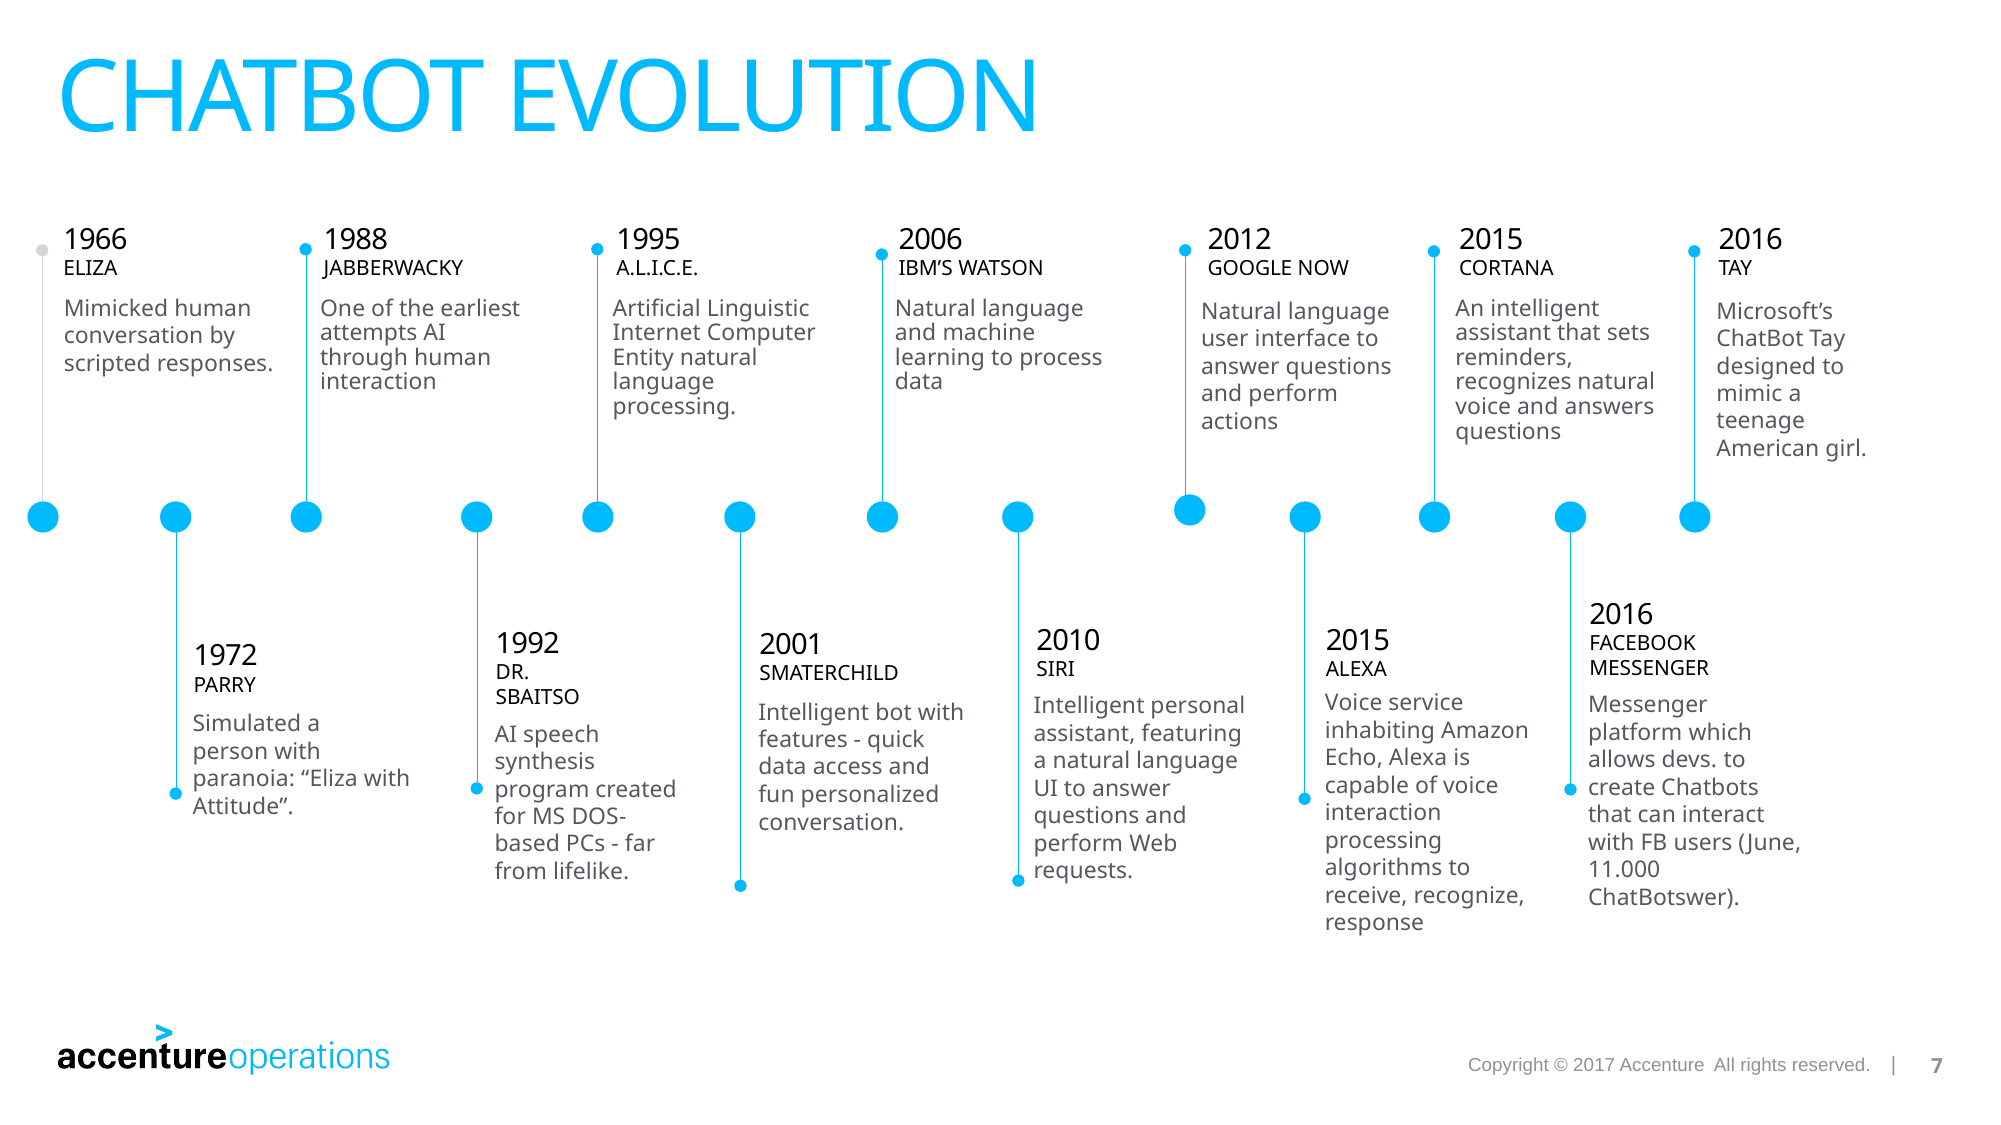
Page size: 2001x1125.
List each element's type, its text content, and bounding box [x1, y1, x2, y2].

text_box 1988 JABBERWACKY [317, 220, 610, 286]
picture [57, 1018, 390, 1079]
text_box Microsoft’s ChatBot Tay designed to mimic a teenage American girl. [1712, 288, 1893, 469]
text_box AI speech synthesis program created for MS DOS-based PCs - far from lifelike. [490, 711, 695, 892]
text_box Simulated a person with paranoia: “Eliza with Attitude”. [188, 701, 416, 826]
text_box [169, 533, 182, 800]
text_box [470, 533, 483, 795]
text_box [1298, 533, 1311, 806]
text_box [1289, 501, 1321, 533]
text_box [1554, 501, 1587, 533]
text_box [734, 533, 747, 893]
text_box Mimicked human conversation by scripted responses. [59, 288, 287, 384]
text_box [1002, 501, 1034, 533]
text_box Artificial Linguistic Internet Computer Entity natural language processing. [608, 288, 836, 428]
text_box [1178, 244, 1192, 494]
text_box [582, 501, 614, 533]
text_box Intelligent personal assistant, featuring a natural language UI to answer questions and perform Web requests. [1029, 683, 1257, 891]
text_box [1564, 533, 1577, 796]
text_box [1679, 501, 1711, 533]
title Chatbot evolution [56, 54, 1842, 182]
text_box [299, 243, 312, 501]
text_box [160, 501, 192, 533]
text_box [866, 501, 899, 533]
text_box Voice service inhabiting Amazon Echo, Alexa is capable of voice interaction processing algorithms to receive, recognize, response [1320, 680, 1549, 943]
text_box 2015 CORTANA [1453, 220, 1712, 286]
text_box 1972 PARRY [187, 637, 322, 703]
text_box Natural language user interface to answer questions and perform actions [1197, 288, 1425, 441]
text_box [1012, 533, 1025, 887]
text_box Natural language and machine learning to process data [891, 288, 1119, 403]
text_box 1966 ELIZA [57, 220, 192, 286]
text_box [36, 244, 49, 501]
text_box [1418, 501, 1451, 533]
text_box [724, 501, 756, 533]
slide_number 7 [1887, 1050, 1943, 1083]
text_box [290, 501, 322, 533]
text_box 2015 ALEXA [1319, 622, 1454, 687]
text_box 2016 TAY [1712, 220, 2000, 286]
text_box 2001 SMATERCHILD [753, 625, 936, 691]
text_box 2016 Facebook Messenger [1583, 595, 1740, 686]
text_box [1174, 494, 1206, 526]
text_box Intelligent bot with features - quick data access and fun personalized conversation. [754, 689, 974, 842]
text_box 2006 IBM’S WATSON [892, 220, 1064, 286]
text_box 2012 GOOGLE NOW [1201, 220, 1453, 286]
text_box 1992 DR. SBAITSO [489, 625, 624, 715]
text_box One of the earliest attempts AI through human interaction [316, 288, 544, 403]
text_box An intelligent assistant that sets reminders, recognizes natural voice and answers questions [1451, 288, 1679, 452]
text_box 2010 SIRI [1030, 622, 1165, 683]
text_box Messenger platform which allows devs. to create Chatbots that can interact with FB users (June, 11.000 ChatBotswer). [1584, 682, 1812, 918]
text_box [461, 501, 493, 533]
text_box 1995 A.L.I.C.E. [610, 220, 892, 286]
text_box [27, 501, 59, 533]
